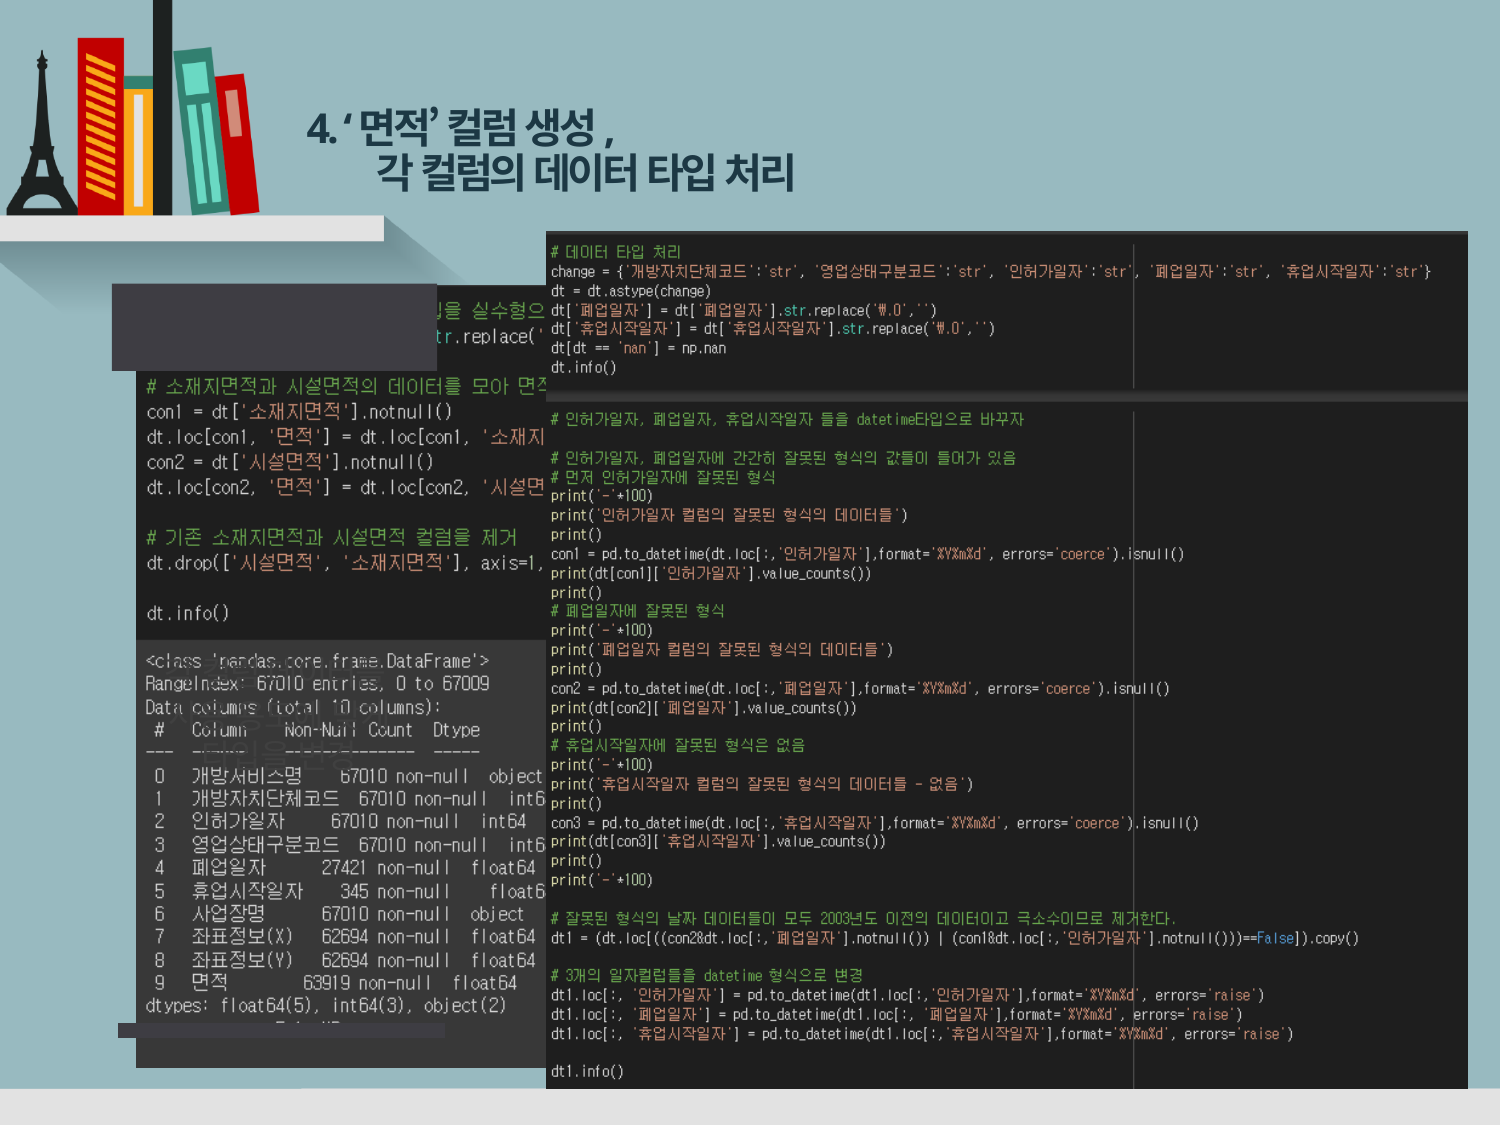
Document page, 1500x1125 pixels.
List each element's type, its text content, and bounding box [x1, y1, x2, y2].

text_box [107, 231, 1468, 1090]
picture [0, 0, 1500, 1125]
title 4. ‘면적’ 컬럼 생성, 각 컬럼의 데이터 타입 처리 [291, 100, 1270, 205]
